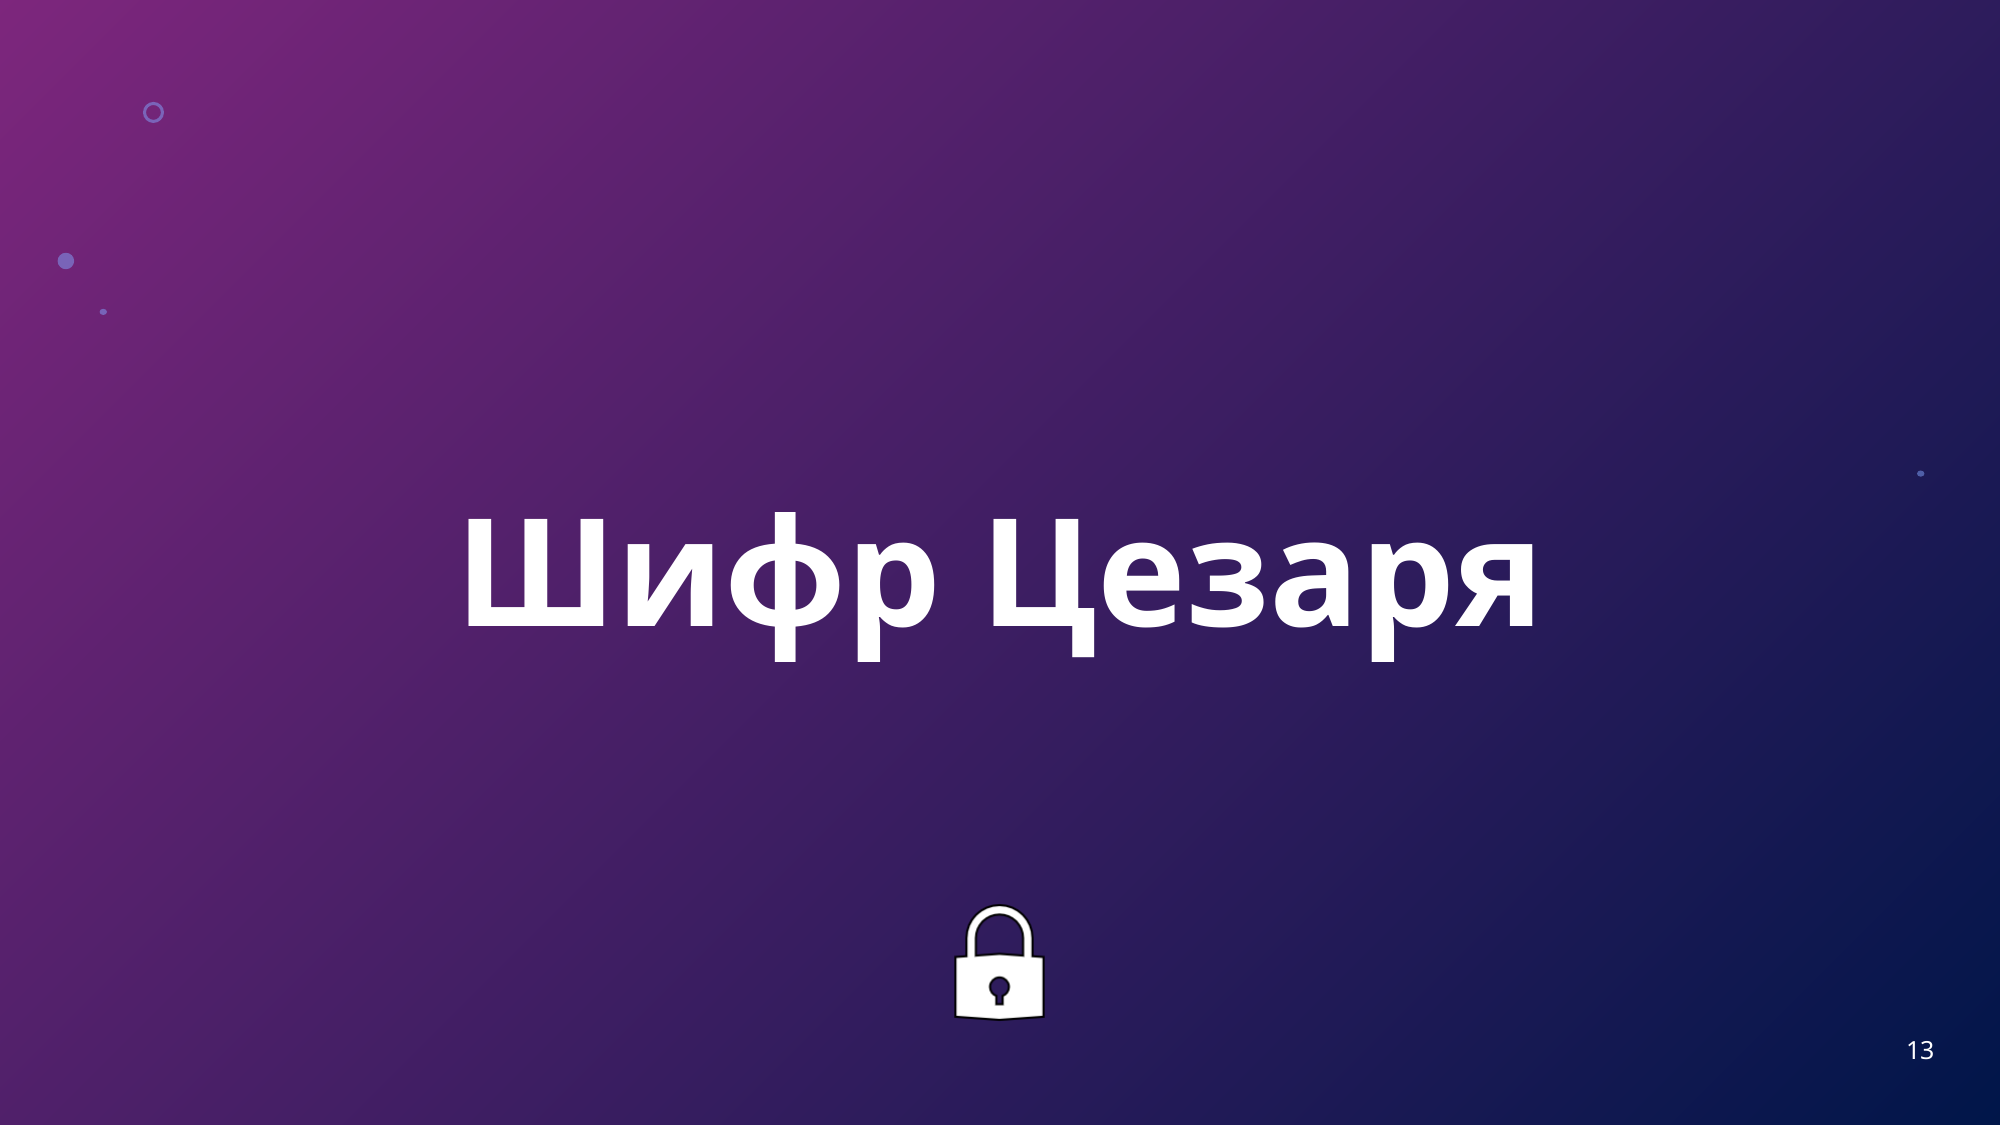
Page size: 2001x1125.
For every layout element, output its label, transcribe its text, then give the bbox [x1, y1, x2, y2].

title Шифр Цезаря [137, 134, 1863, 1023]
picture [924, 887, 1075, 1038]
slide_number 13 [1499, 1021, 1950, 1082]
